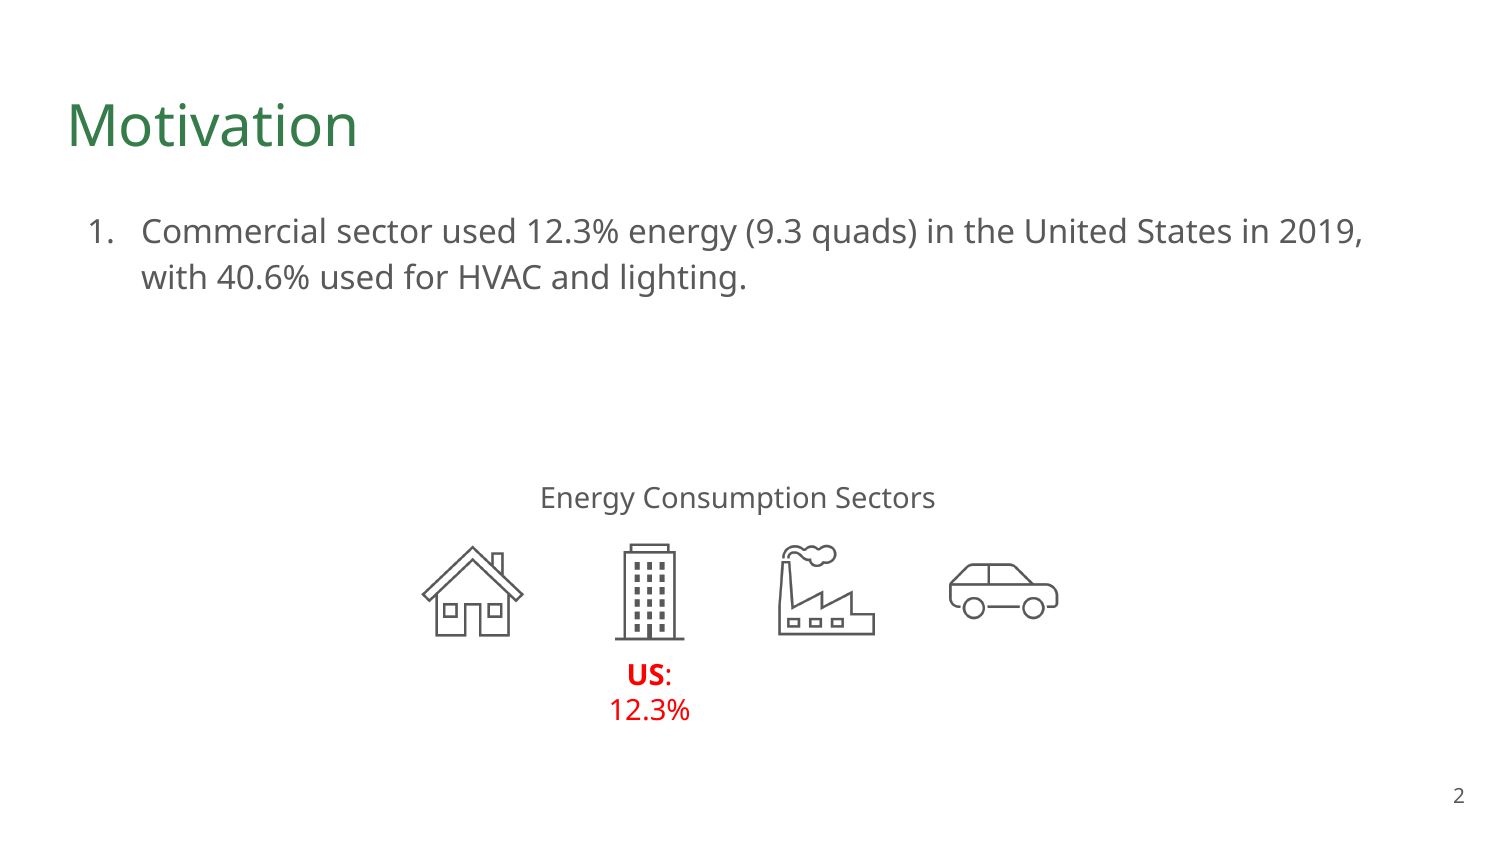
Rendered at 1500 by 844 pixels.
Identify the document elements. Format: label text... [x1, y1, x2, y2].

list Commercial sector used 12.3% energy (9.3 quads) in the United States in 2019, with 40.6% used for HVAC and lighting. [51, 189, 1449, 750]
text_box US: 12.3% [568, 649, 731, 734]
slide_number 2 [1389, 764, 1480, 830]
picture [944, 531, 1064, 650]
picture [413, 531, 532, 650]
picture [767, 531, 886, 650]
picture [590, 531, 709, 650]
title Motivation [51, 72, 1449, 167]
text_box Energy Consumption Sectors [413, 472, 1063, 523]
